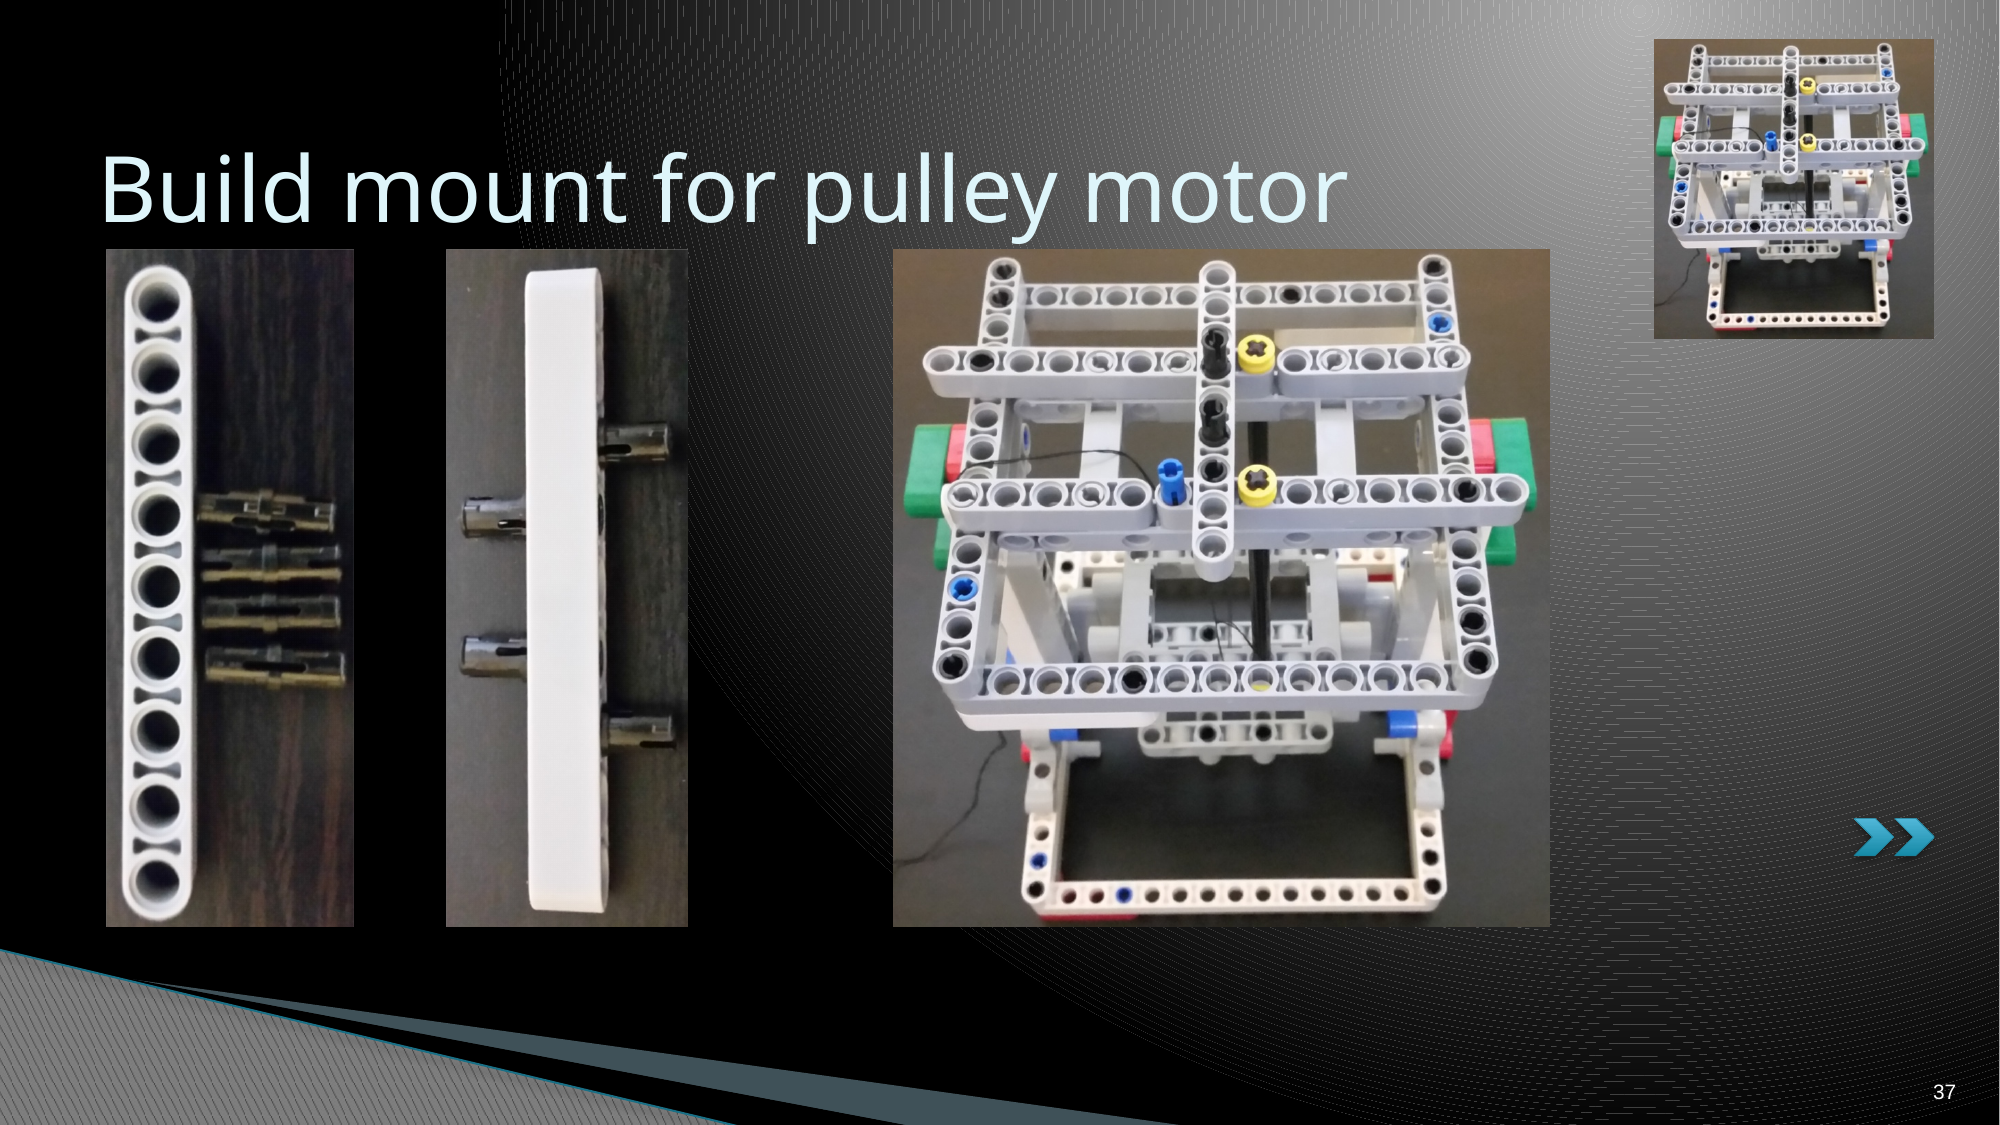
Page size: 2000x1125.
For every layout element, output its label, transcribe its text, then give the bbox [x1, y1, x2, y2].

picture [0, 952, 724, 1125]
picture [0, 249, 1550, 928]
slide_number 37 [1890, 1051, 1971, 1112]
picture [1654, 38, 1934, 339]
text_box Build mount for pulley motor [82, 127, 1648, 250]
